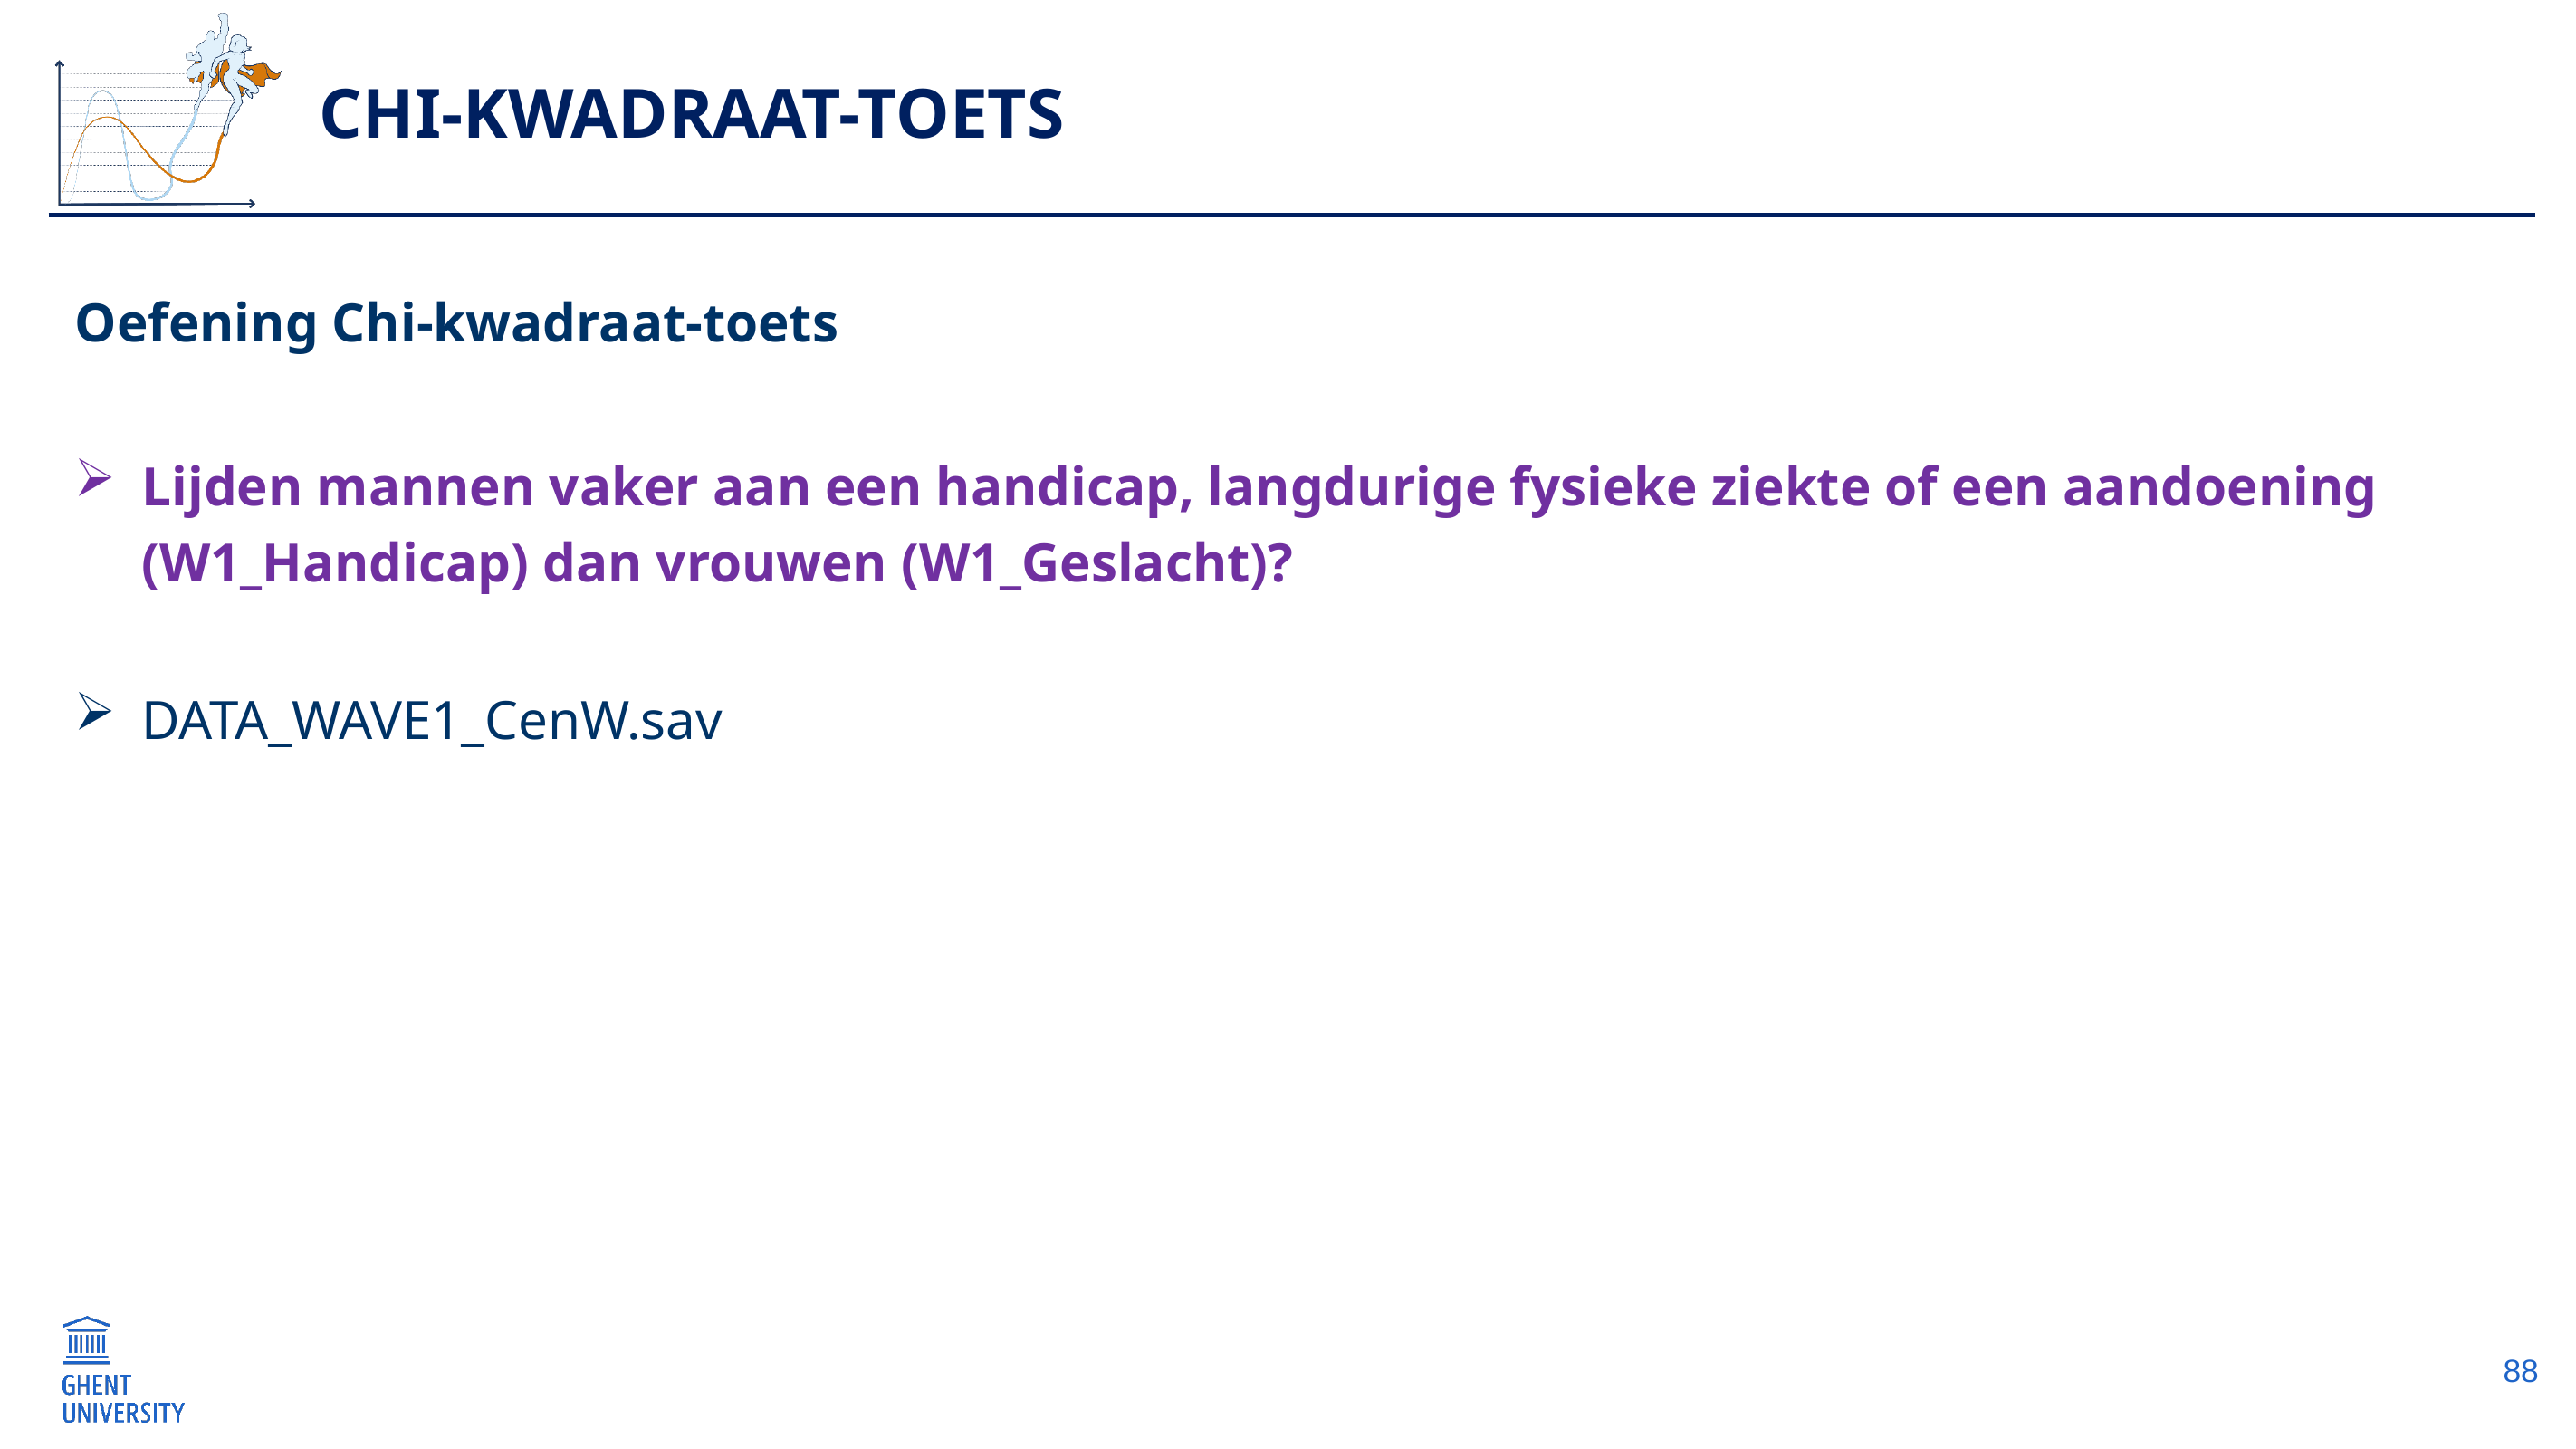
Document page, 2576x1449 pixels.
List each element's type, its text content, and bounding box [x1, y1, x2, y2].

picture [62, 1290, 411, 1449]
slide_number 88 [2415, 1330, 2553, 1408]
title Chi-kwadraat-toets [305, 18, 2527, 159]
list Oefening Chi-kwadraat-toets Lijden mannen vaker aan een handicap, langdurige fysieke ziekte of een aandoening (W1_Handicap) dan vrouwen (W1_Geslacht)? DATA_WAVE1_CenW.sav [48, 269, 2553, 1290]
picture [5, 0, 306, 318]
